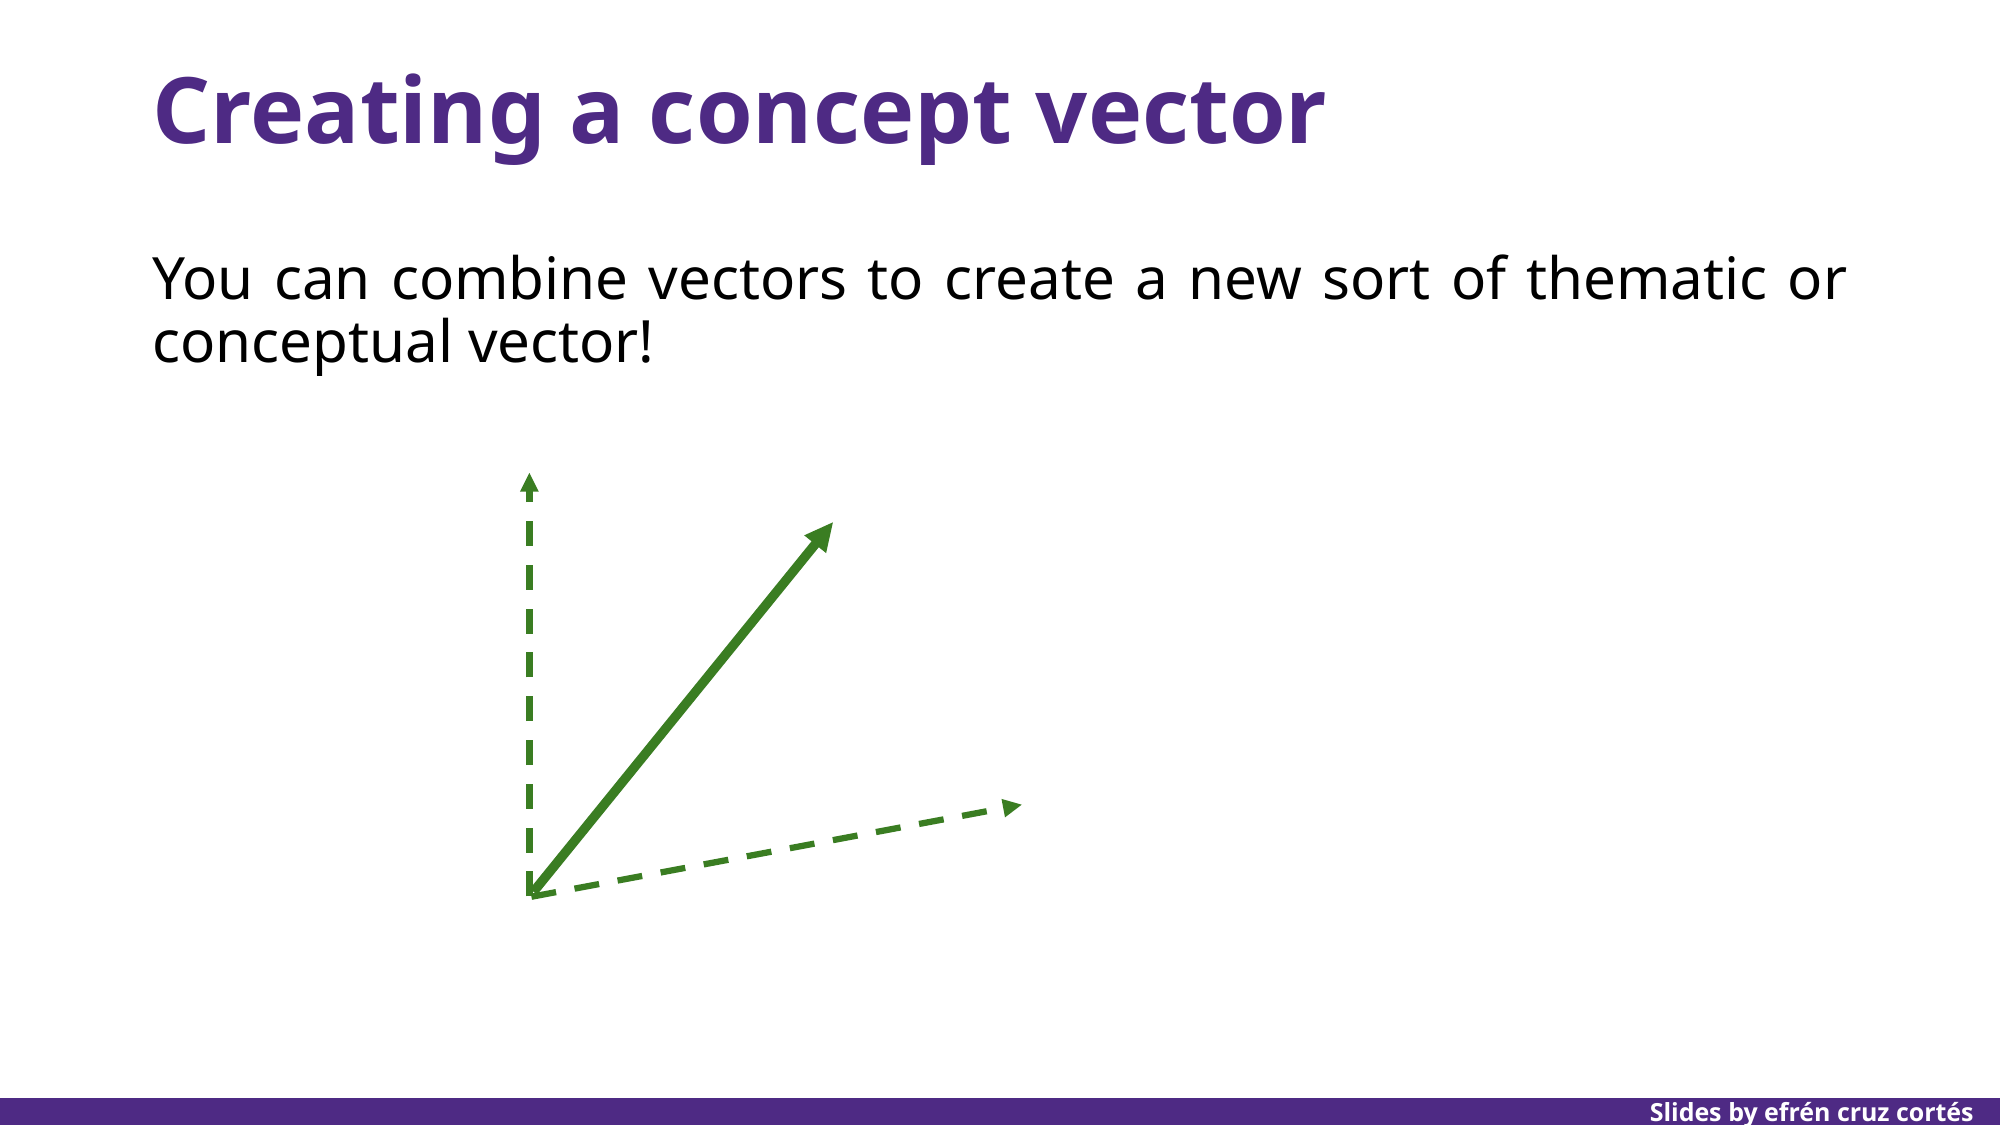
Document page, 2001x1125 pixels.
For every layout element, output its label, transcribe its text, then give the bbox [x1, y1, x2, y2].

title Creating a concept vector [137, 39, 1863, 188]
list You can combine vectors to create a new sort of thematic or conceptual vector! [137, 241, 1863, 399]
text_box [530, 804, 1023, 898]
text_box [532, 521, 834, 893]
